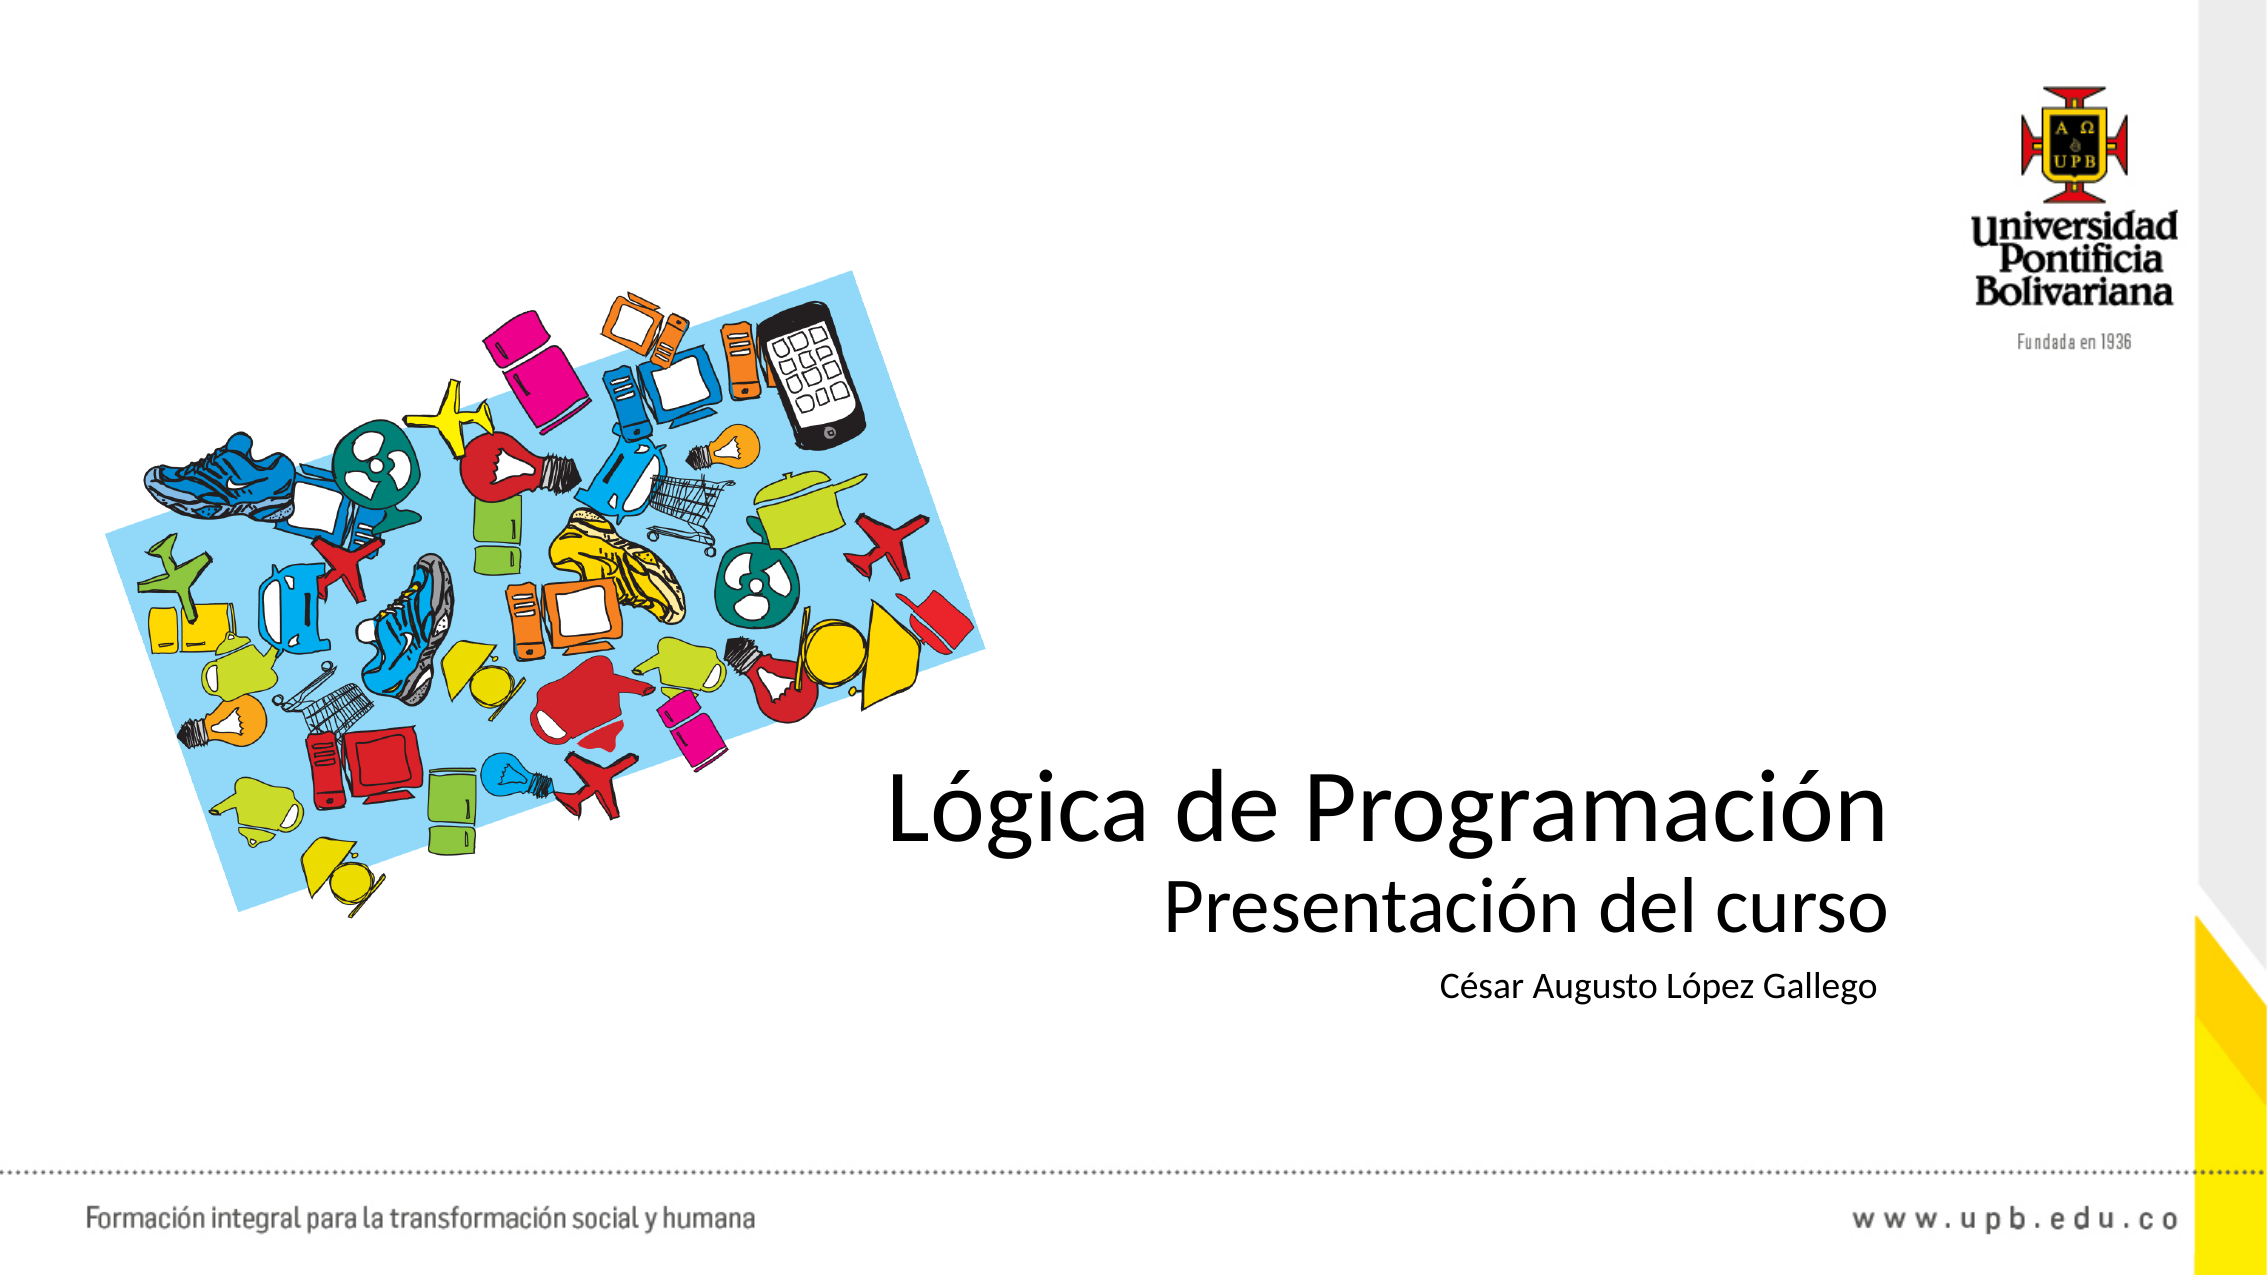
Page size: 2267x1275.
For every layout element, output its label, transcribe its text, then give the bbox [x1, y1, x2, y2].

picture [0, 0, 2267, 1275]
text_box Lógica de Programación Presentación del curso [710, 727, 1906, 974]
text_box César Augusto López Gallego [1419, 953, 1894, 1060]
